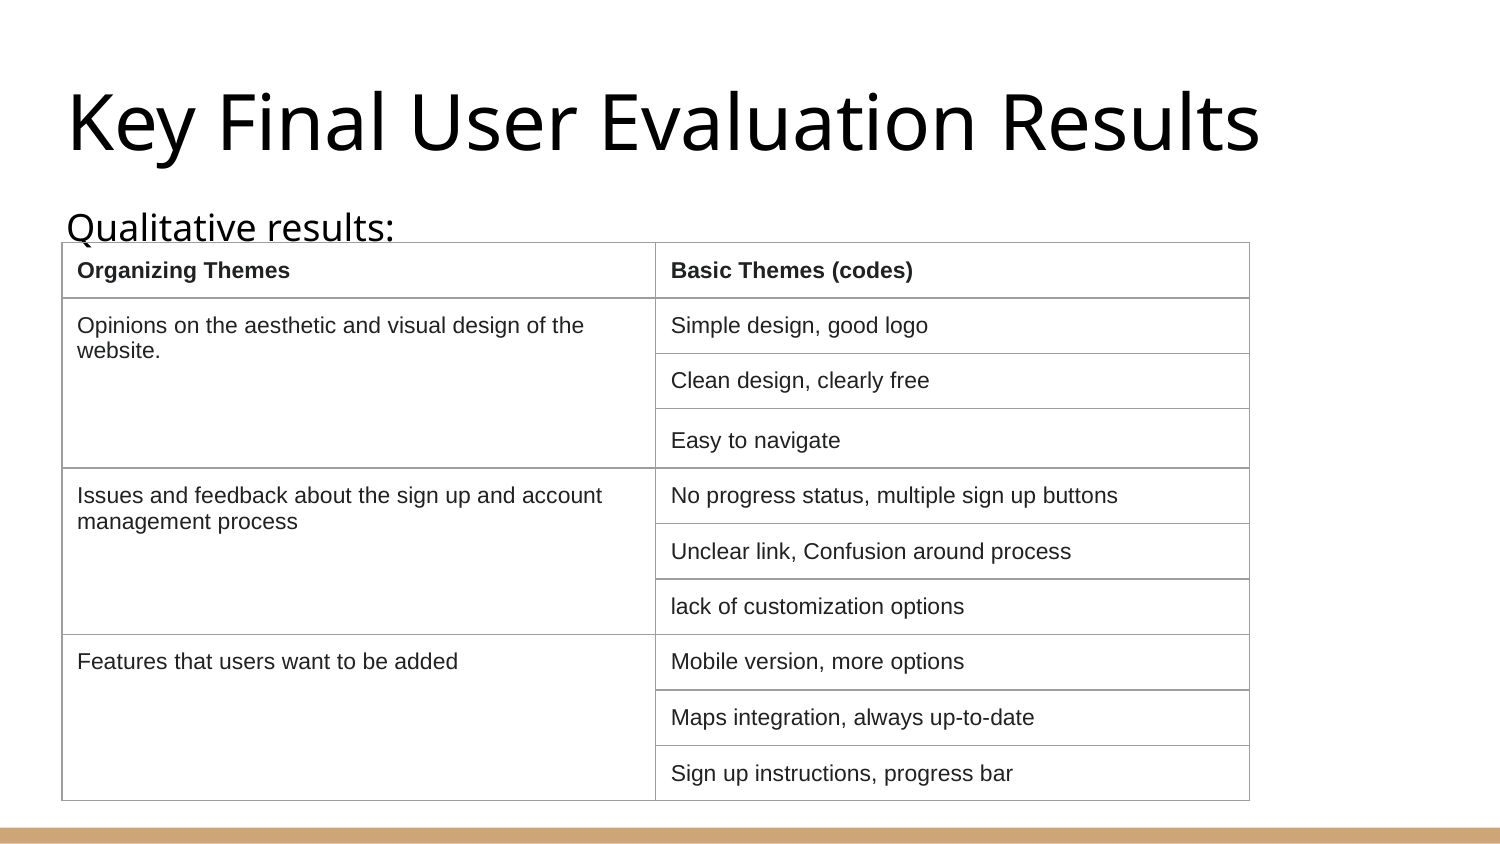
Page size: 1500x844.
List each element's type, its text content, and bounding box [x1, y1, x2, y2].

table_cell Unclear link, Confusion around process [656, 524, 1249, 578]
table_cell Opinions on the aesthetic and visual design of the website. [63, 299, 655, 467]
title Key Final User Evaluation Results [51, 51, 1449, 179]
table_cell Clean design, clearly free [656, 354, 1249, 408]
table_cell Maps integration, always up-to-date [656, 691, 1249, 745]
table_header Basic Themes (codes) [656, 243, 1249, 297]
table_cell Issues and feedback about the sign up and account management process [63, 469, 655, 634]
table_cell Easy to navigate [656, 409, 1249, 467]
table_cell No progress status, multiple sign up buttons [656, 469, 1249, 523]
table_cell Simple design, good logo [656, 299, 1249, 353]
list Qualitative results: [51, 179, 1449, 730]
table_cell Sign up instructions, progress bar [656, 746, 1249, 800]
table_cell Mobile version, more options [656, 635, 1249, 689]
table_cell lack of customization options [656, 580, 1249, 634]
table_cell Features that users want to be added [63, 635, 655, 800]
table_header Organizing Themes [63, 243, 655, 297]
